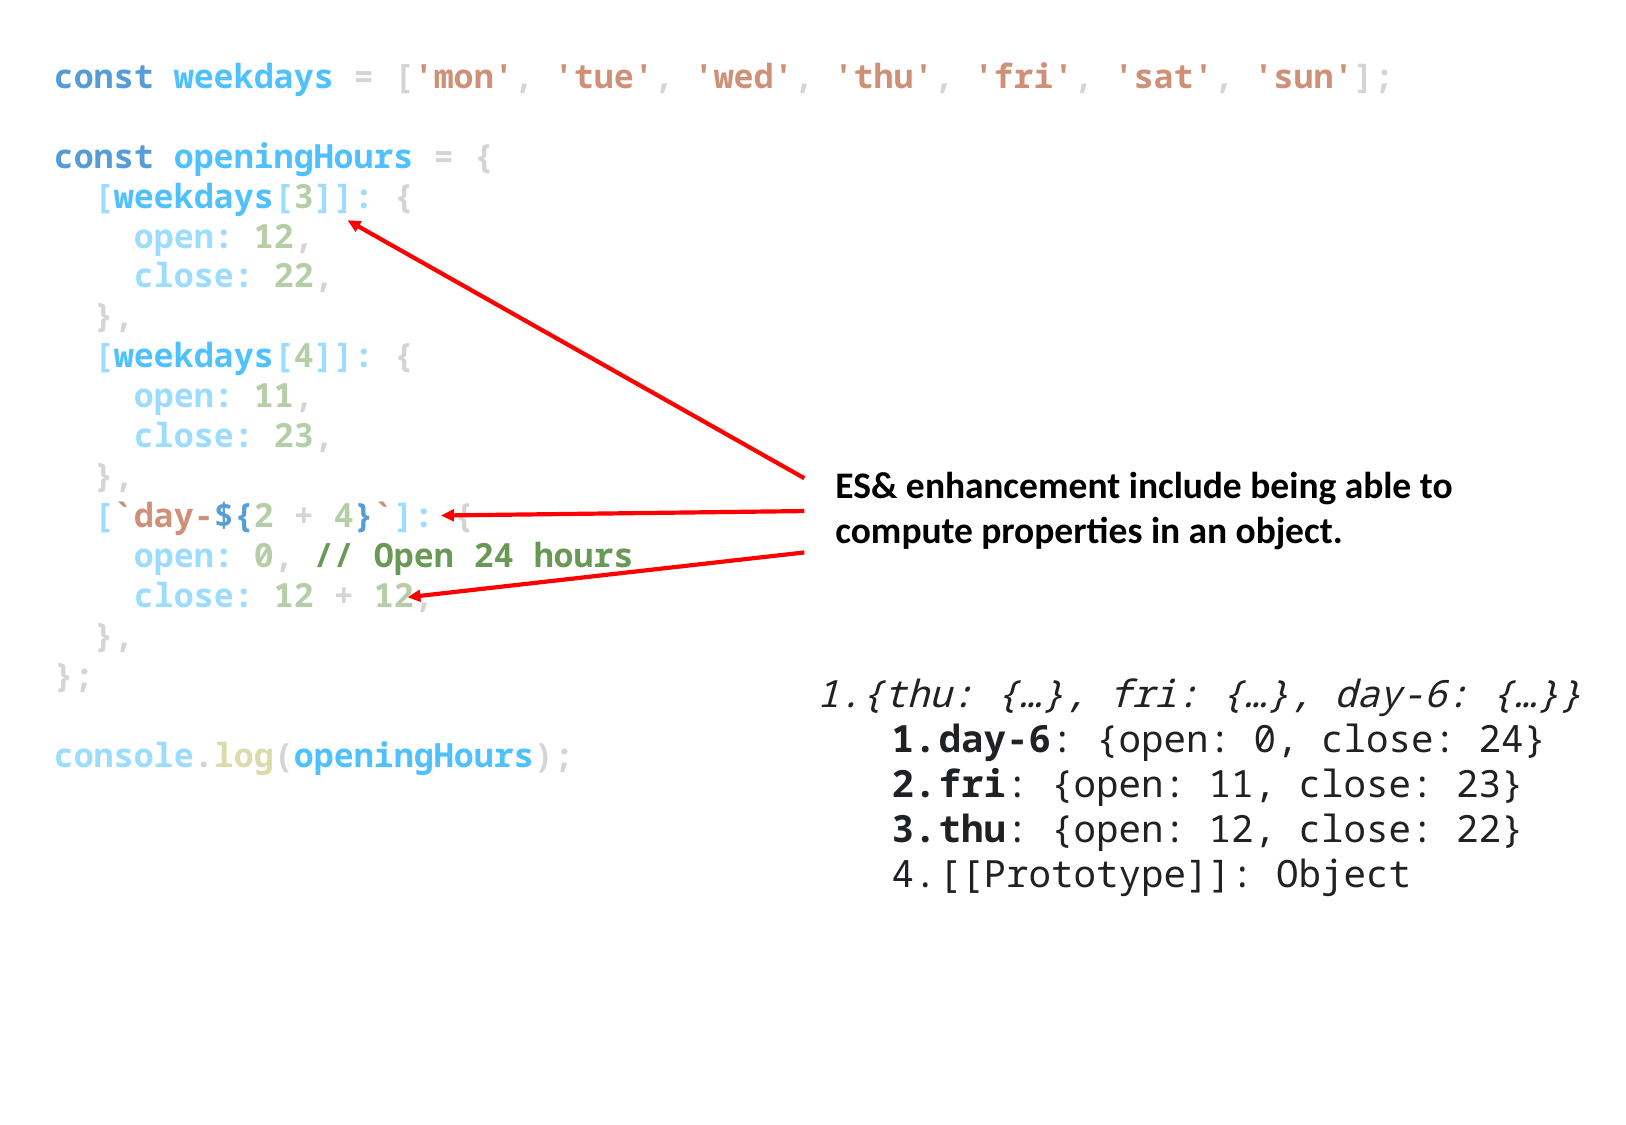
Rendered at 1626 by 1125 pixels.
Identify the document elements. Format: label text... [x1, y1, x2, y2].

text_box const weekdays = ['mon', 'tue', 'wed', 'thu', 'fri', 'sat', 'sun']; const openingHours = { [weekdays[3]]: { open: 12, close: 22, }, [weekdays[4]]: { open: 11, close: 23, }, [`day-${2 + 4}`]: { open: 0, // Open 24 hours close: 12 + 12, }, }; console.log(openingHours); [39, 47, 1483, 781]
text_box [407, 552, 805, 598]
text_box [347, 220, 805, 479]
text_box {thu: {…}, fri: {…}, day-6: {…}} day-6: {open: 0, close: 24} fri: {open: 11, close: 23} thu: {open: 12, close: 22} [[Prototype]]: Object [801, 662, 1614, 903]
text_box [441, 511, 805, 516]
text_box ES& enhancement include being able to compute properties in an object. [820, 453, 1595, 559]
